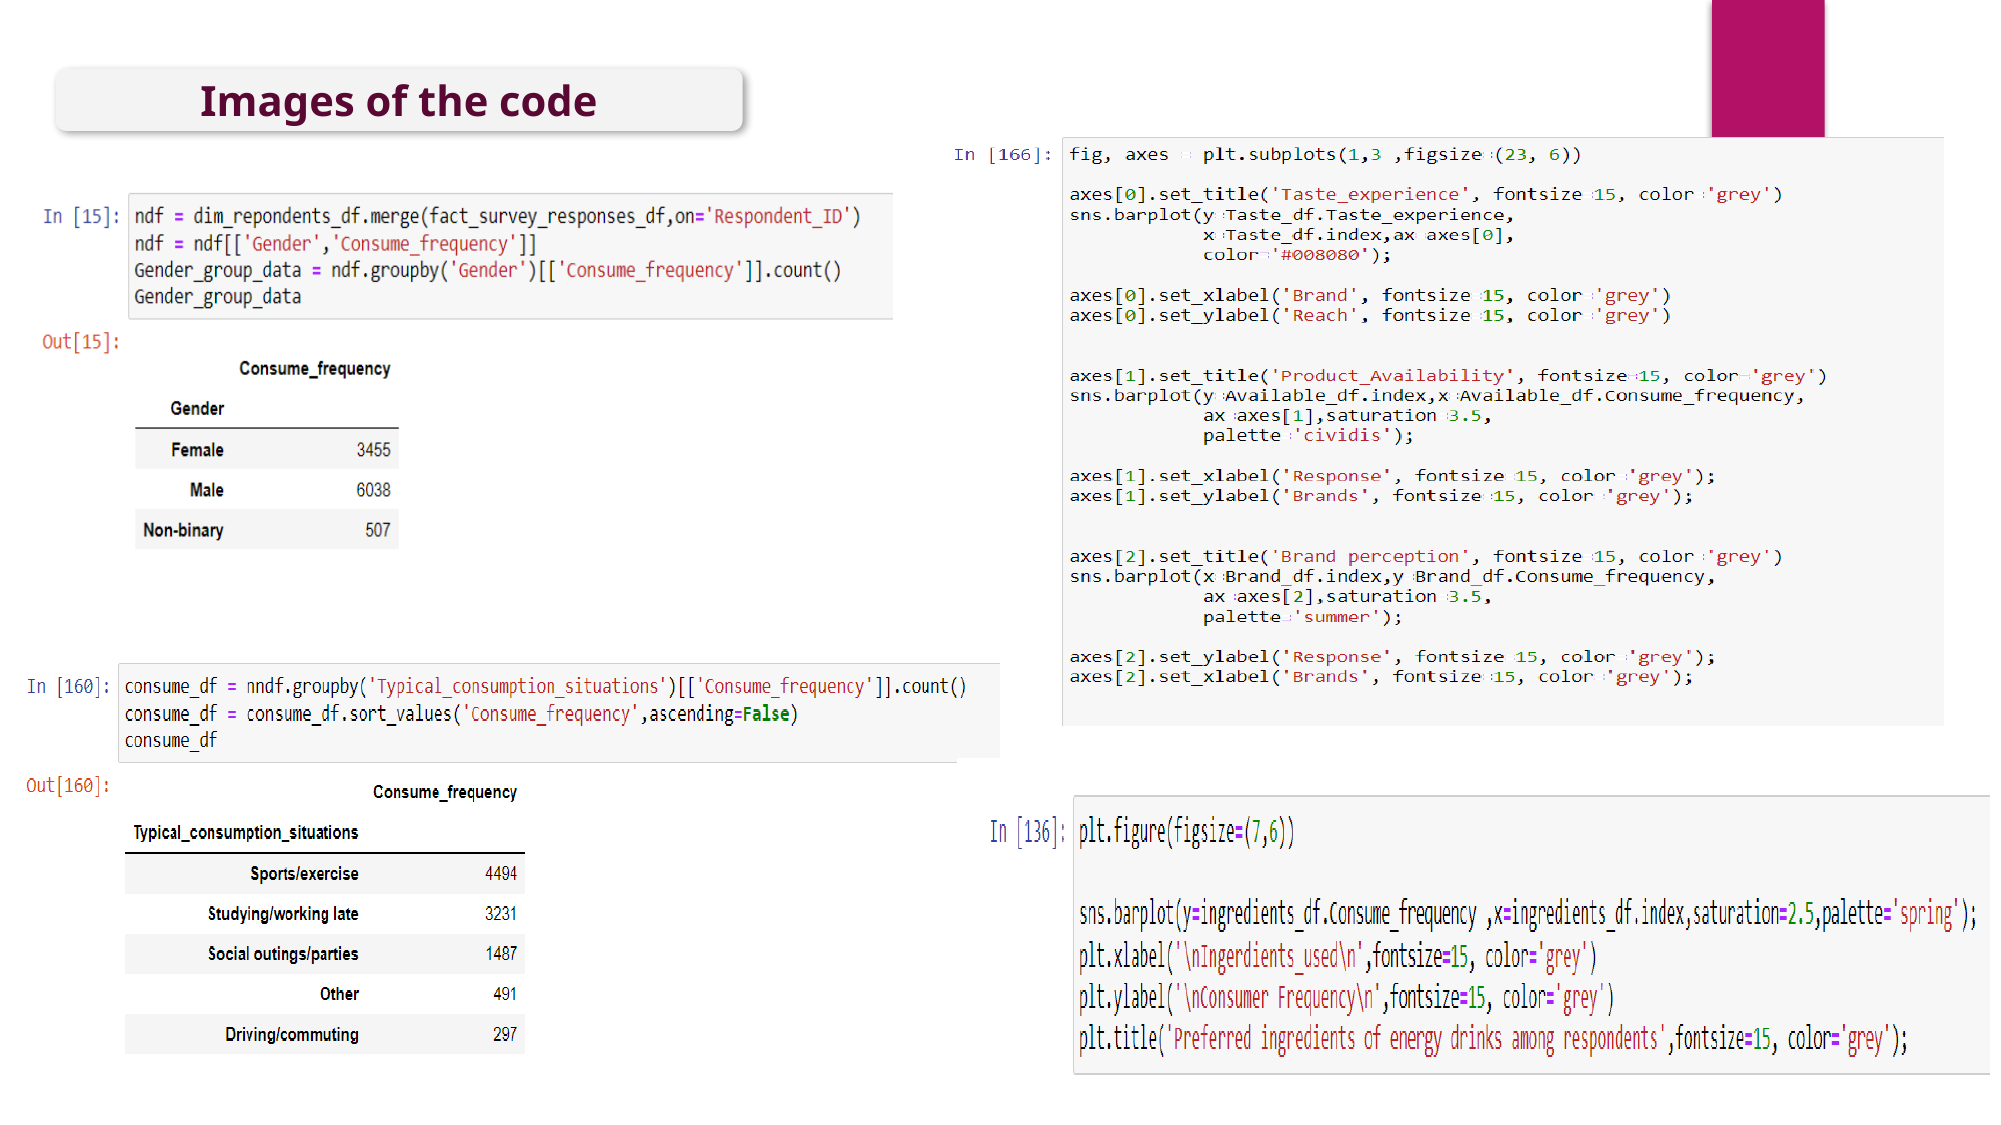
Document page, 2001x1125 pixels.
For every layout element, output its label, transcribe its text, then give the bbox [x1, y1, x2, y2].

text_box Images of the code [54, 66, 745, 133]
picture [23, 130, 1990, 1075]
picture [23, 178, 893, 563]
